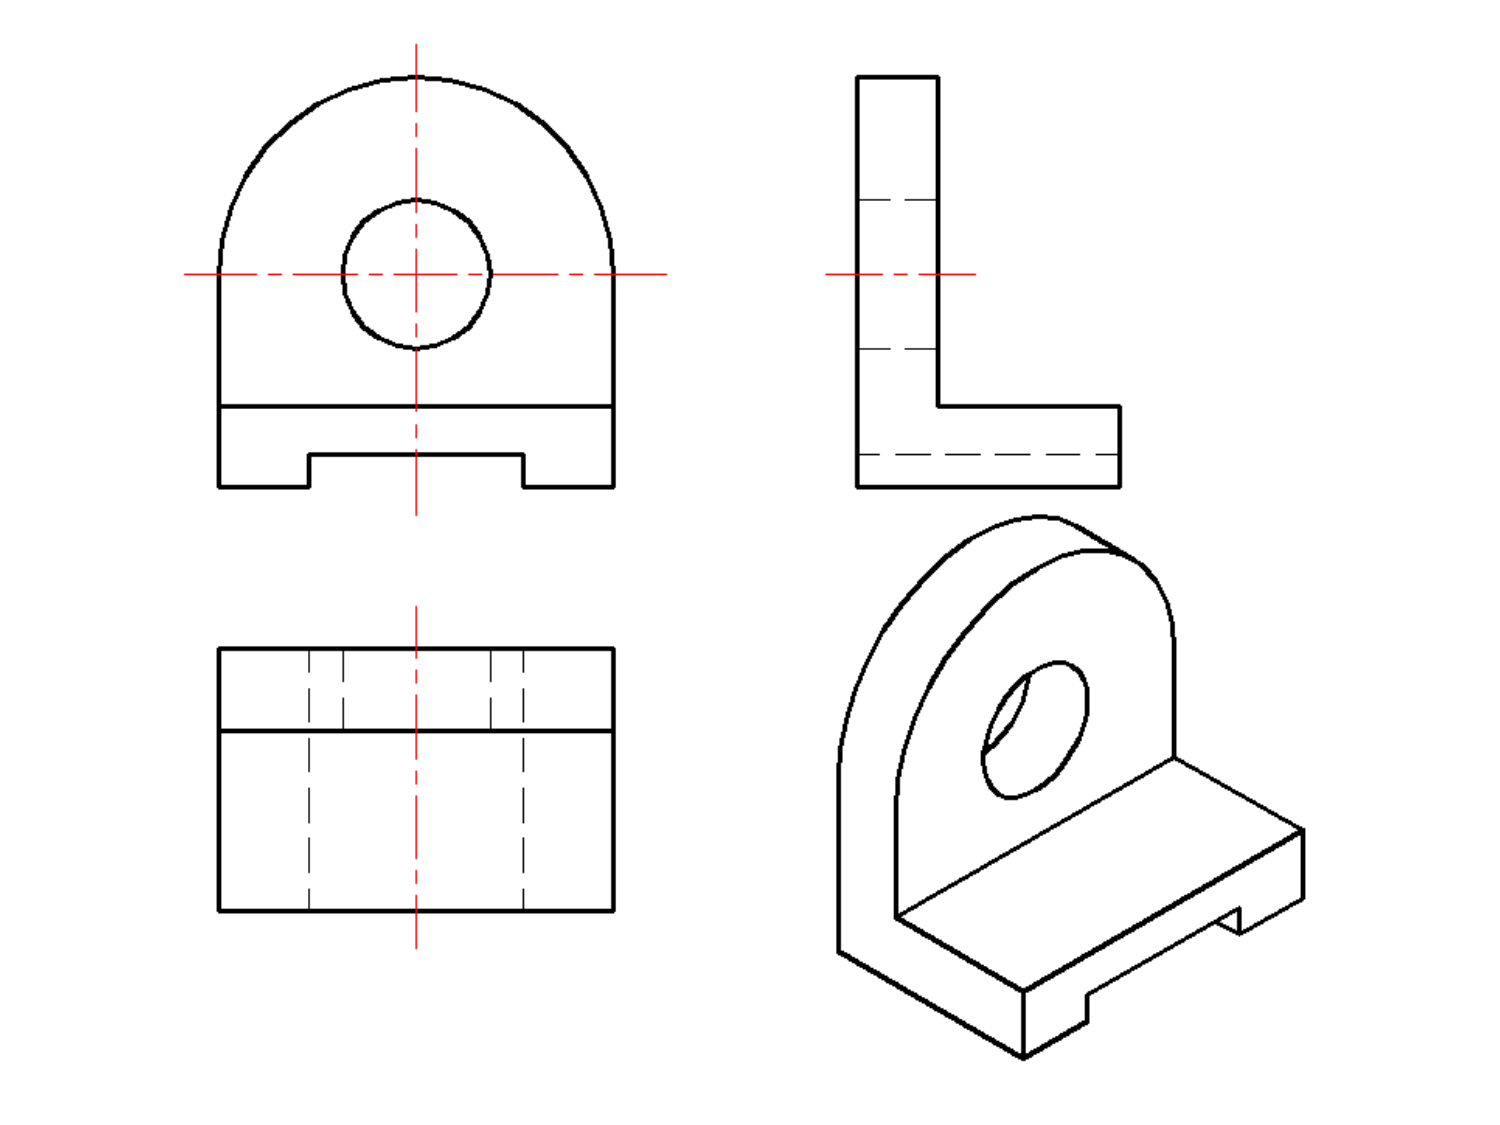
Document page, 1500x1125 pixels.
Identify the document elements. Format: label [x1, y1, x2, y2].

picture [175, 41, 1333, 1070]
